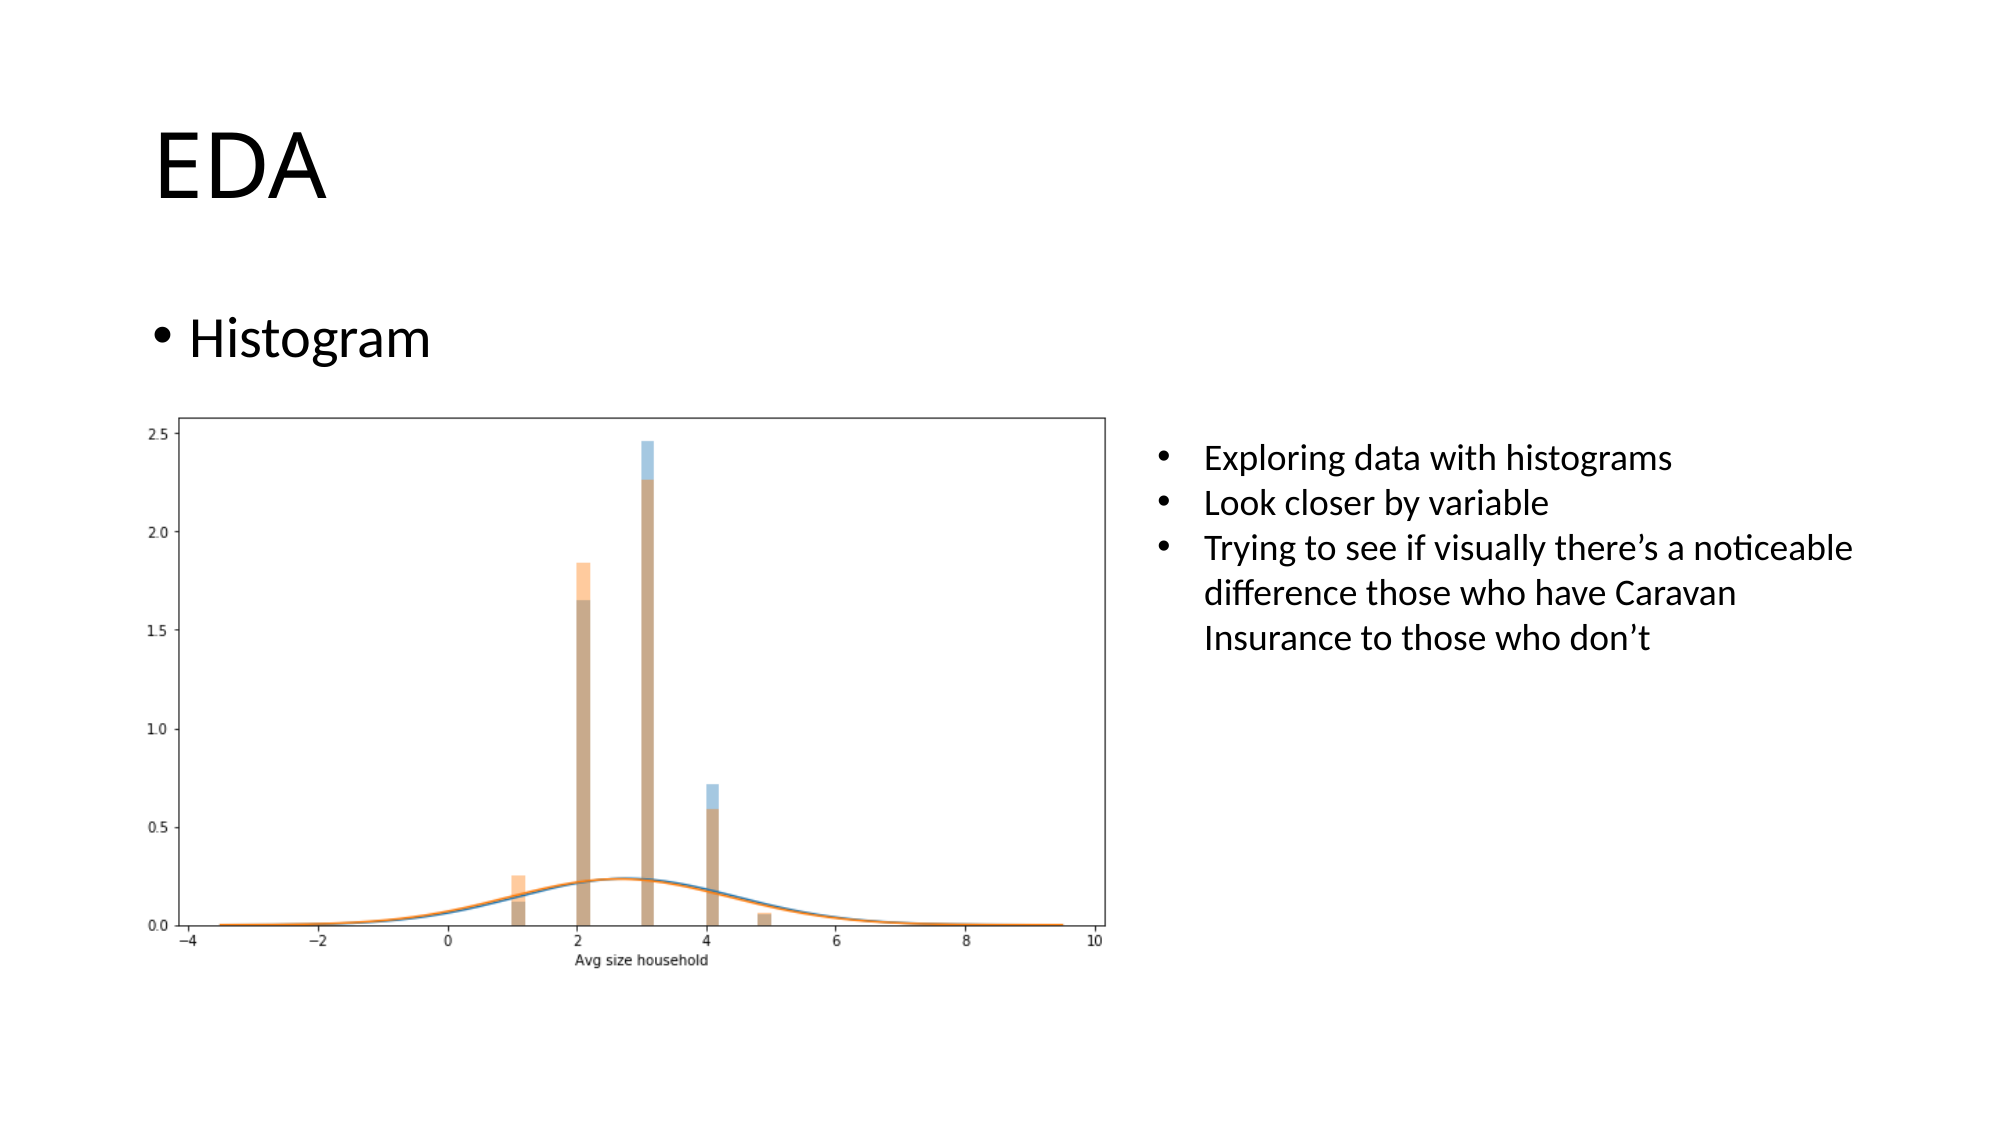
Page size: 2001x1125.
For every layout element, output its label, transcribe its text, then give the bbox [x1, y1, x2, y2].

list Histogram [137, 299, 1863, 1014]
title EDA [137, 59, 1863, 278]
picture [137, 408, 1113, 978]
text_box Exploring data with histograms Look closer by variable Trying to see if visually there’s a noticeable difference those who have Caravan Insurance to those who don’t [1142, 425, 1873, 666]
